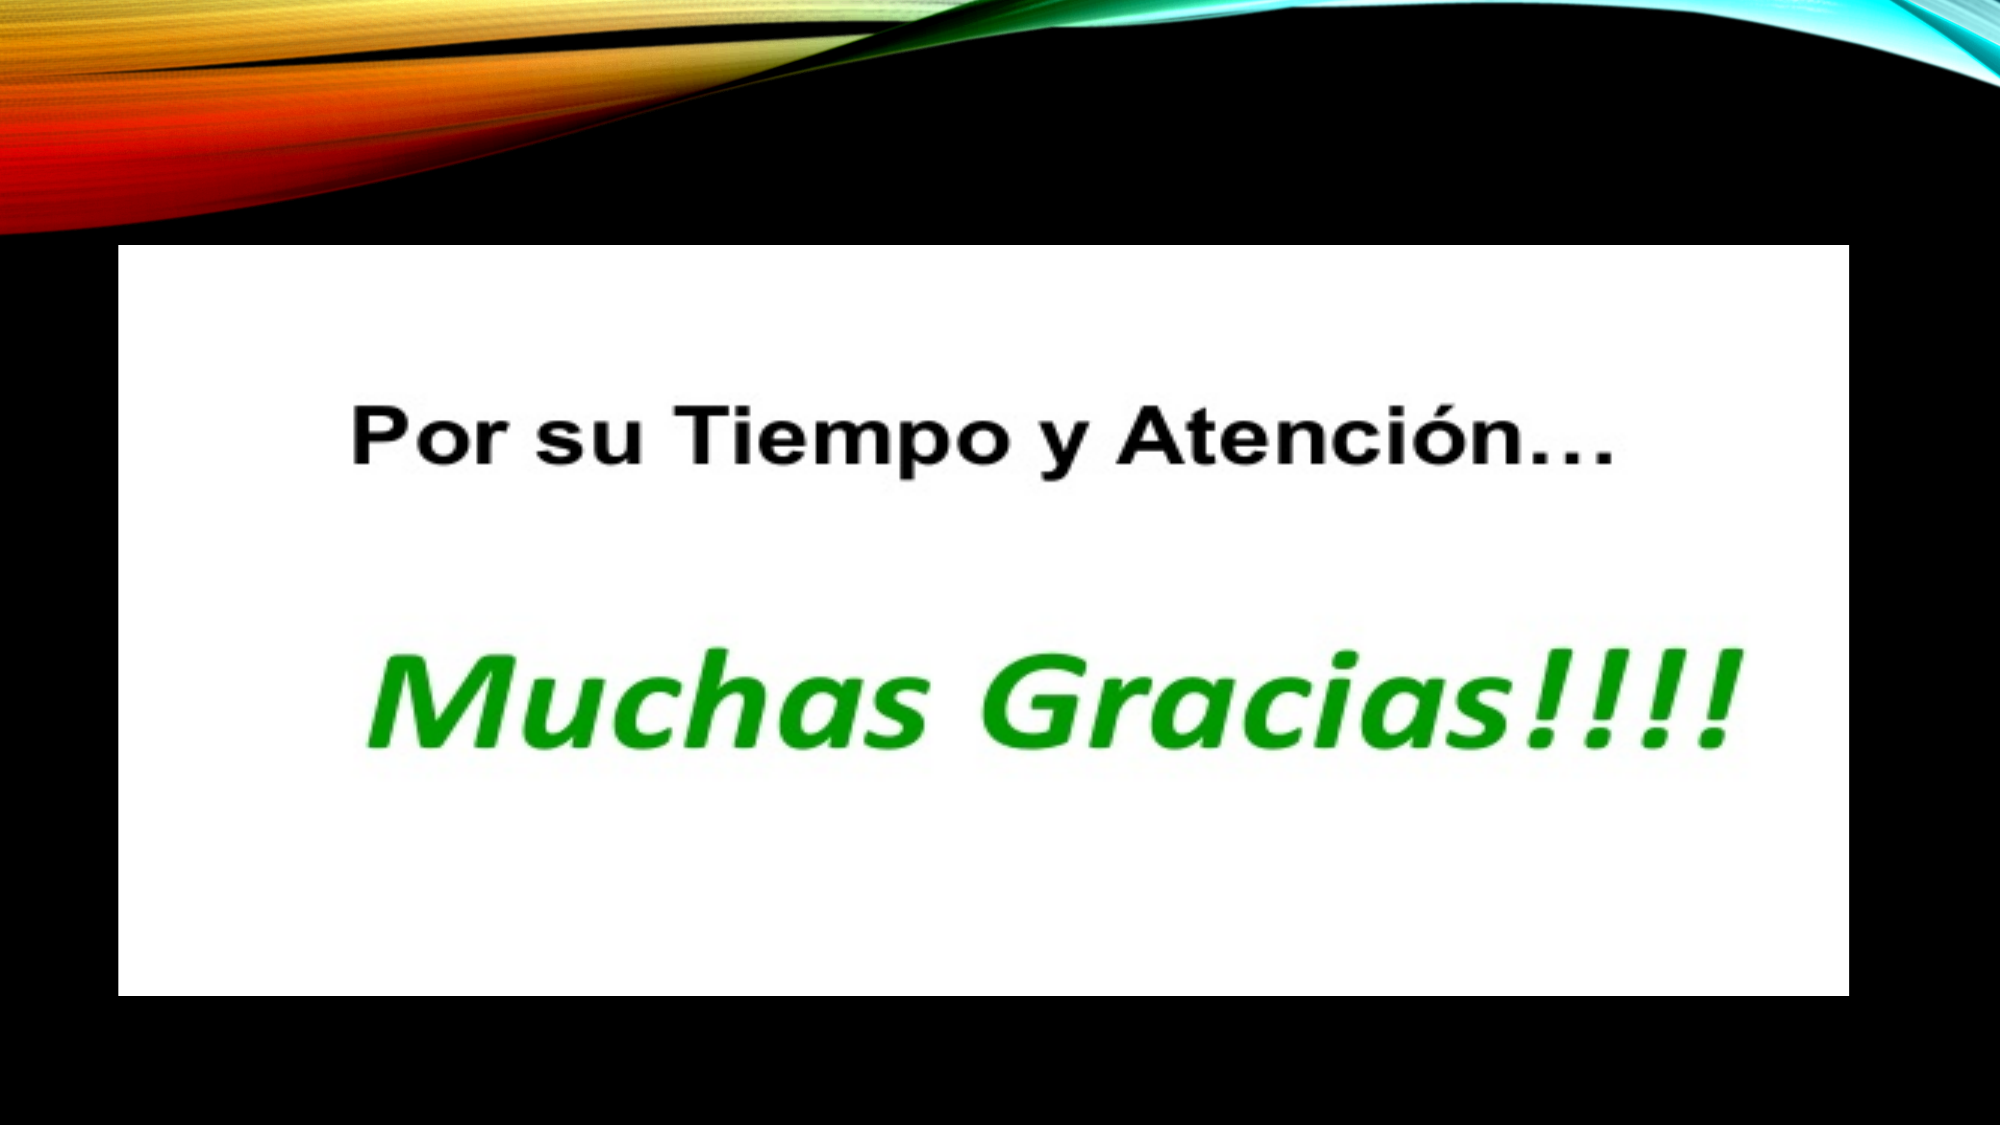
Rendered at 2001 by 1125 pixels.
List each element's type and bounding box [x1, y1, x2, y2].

picture [0, 0, 2000, 237]
list [118, 244, 1850, 996]
